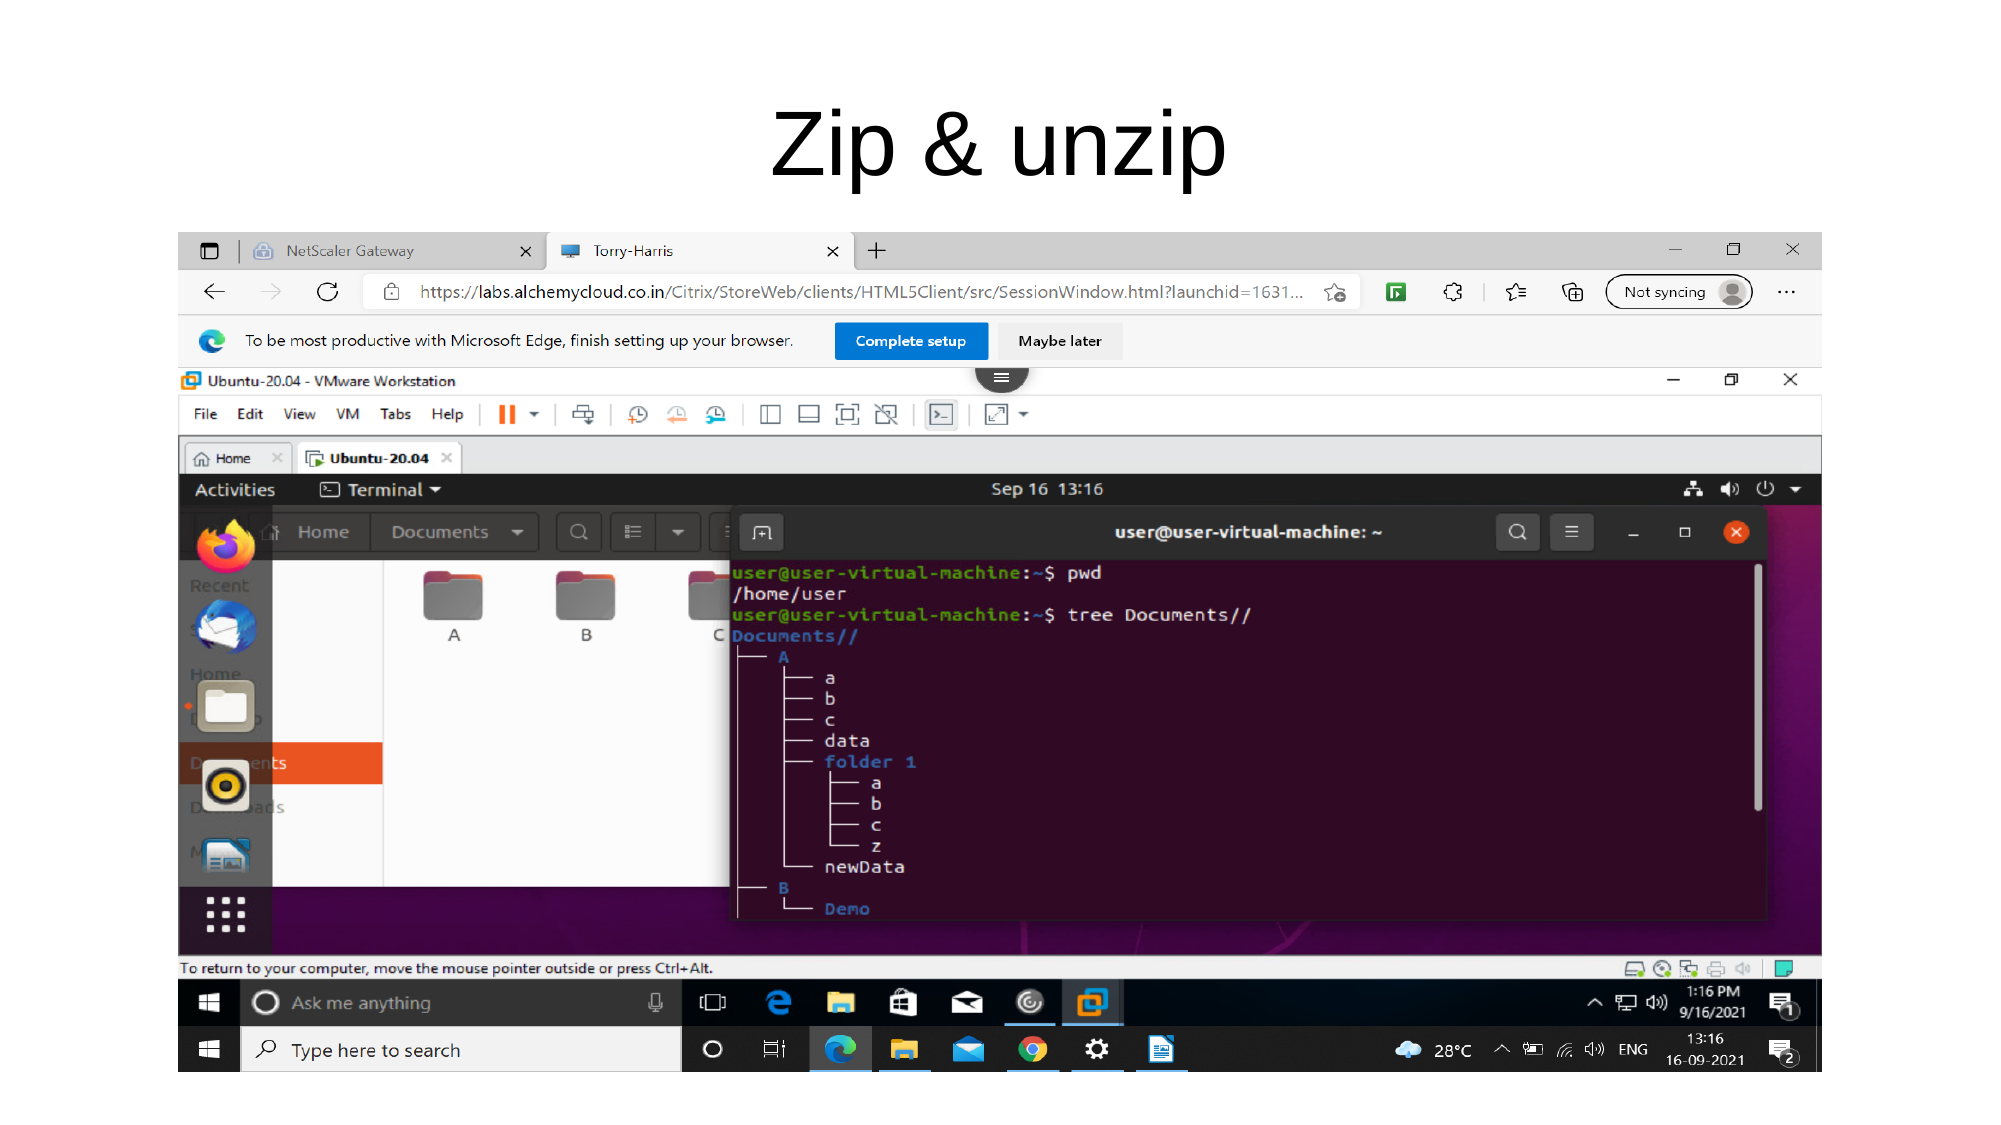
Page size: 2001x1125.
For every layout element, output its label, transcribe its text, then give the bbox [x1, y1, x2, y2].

picture [178, 232, 1822, 1072]
text_box Zip & unzip [99, 44, 1900, 233]
